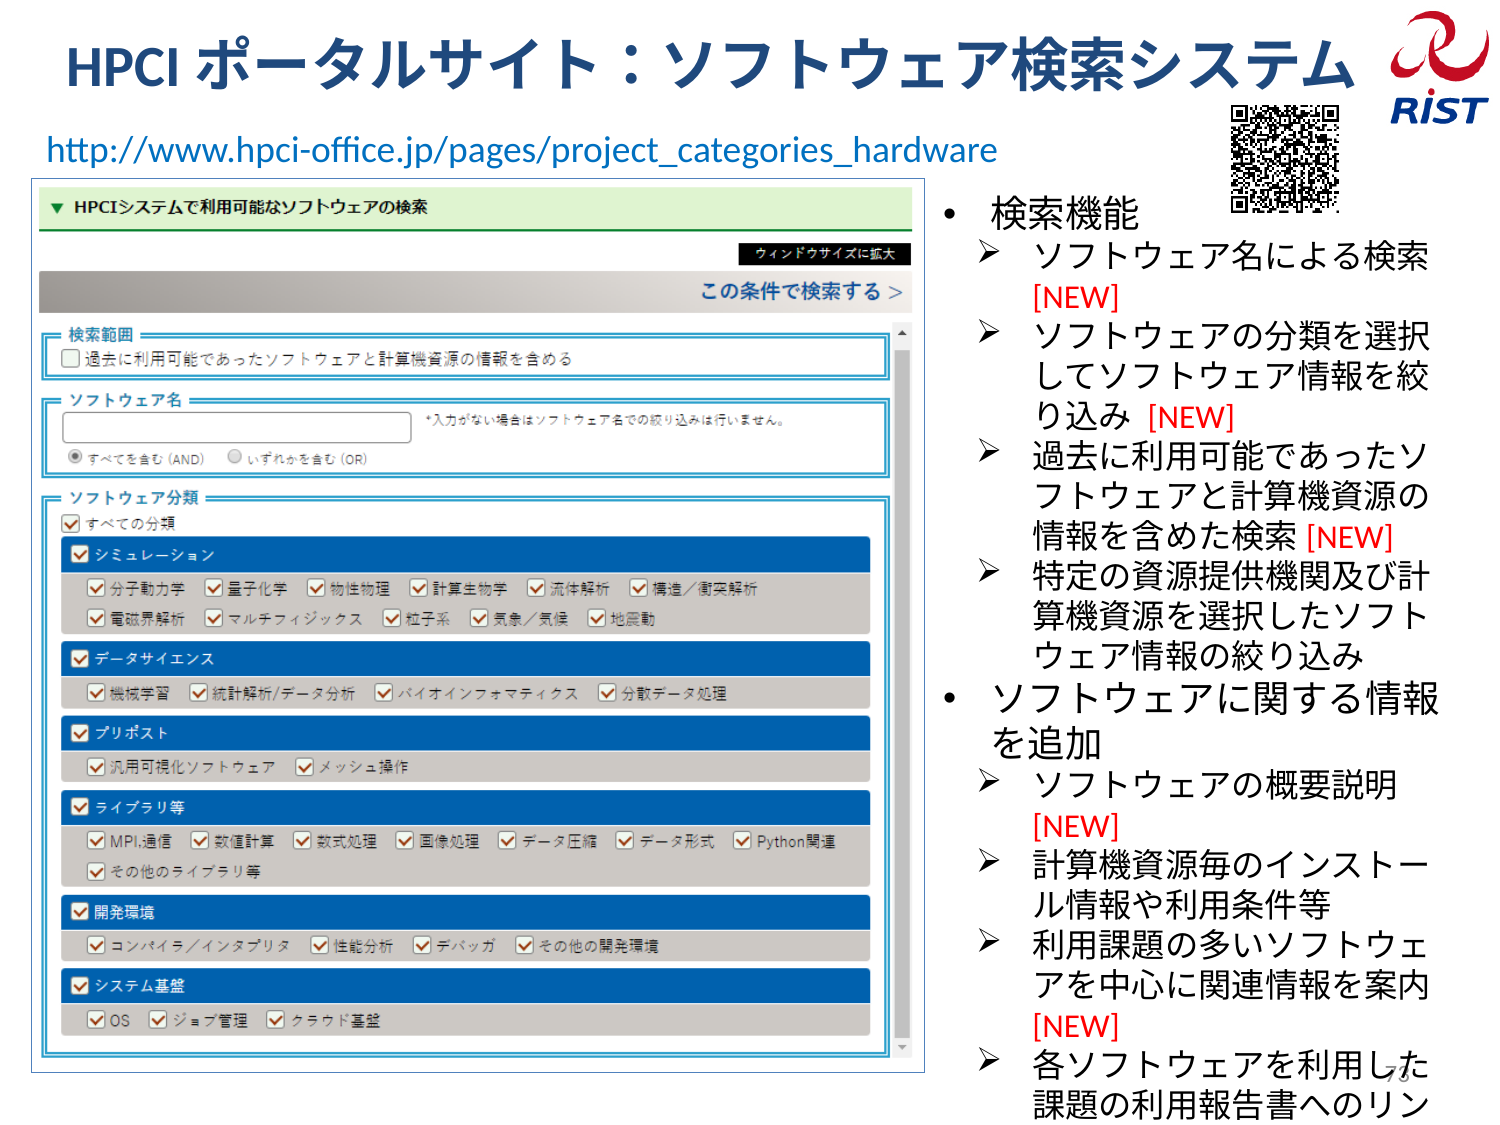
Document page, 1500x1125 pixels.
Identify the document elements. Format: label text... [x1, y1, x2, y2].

text_box http://www.hpci-office.jp/pages/project_categories_hardware [31, 117, 1093, 178]
picture [31, 178, 925, 1073]
picture [1221, 95, 1348, 222]
text_box 検索機能 ソフトウェア名による検索 [NEW] ソフトウェアの分類を選択してソフトウェア情報を絞り込み [NEW] 過去に利用可能であったソフトウェアと計算機資源の情報を含めた検索[NEW] 特定の資源提供機関及び計算機資源を選択したソフトウェア情報の絞り込み ソフトウェアに関する情報を追加 ソフトウェアの概要説明[NEW] 計算機資源毎のインストール情報や利用条件等 利用課題の多いソフトウェアを中心に関連情報を案内[NEW] 各ソフトウェアを利用した課題の利用報告書へのリンク[NEW] 各資源提供機関のソフトウェア関連ページへのリンク[NEW] [928, 183, 1473, 1125]
picture [1379, 0, 1500, 135]
title HPCIポータルサイト：ソフトウェア検索システム [0, 1, 1425, 126]
